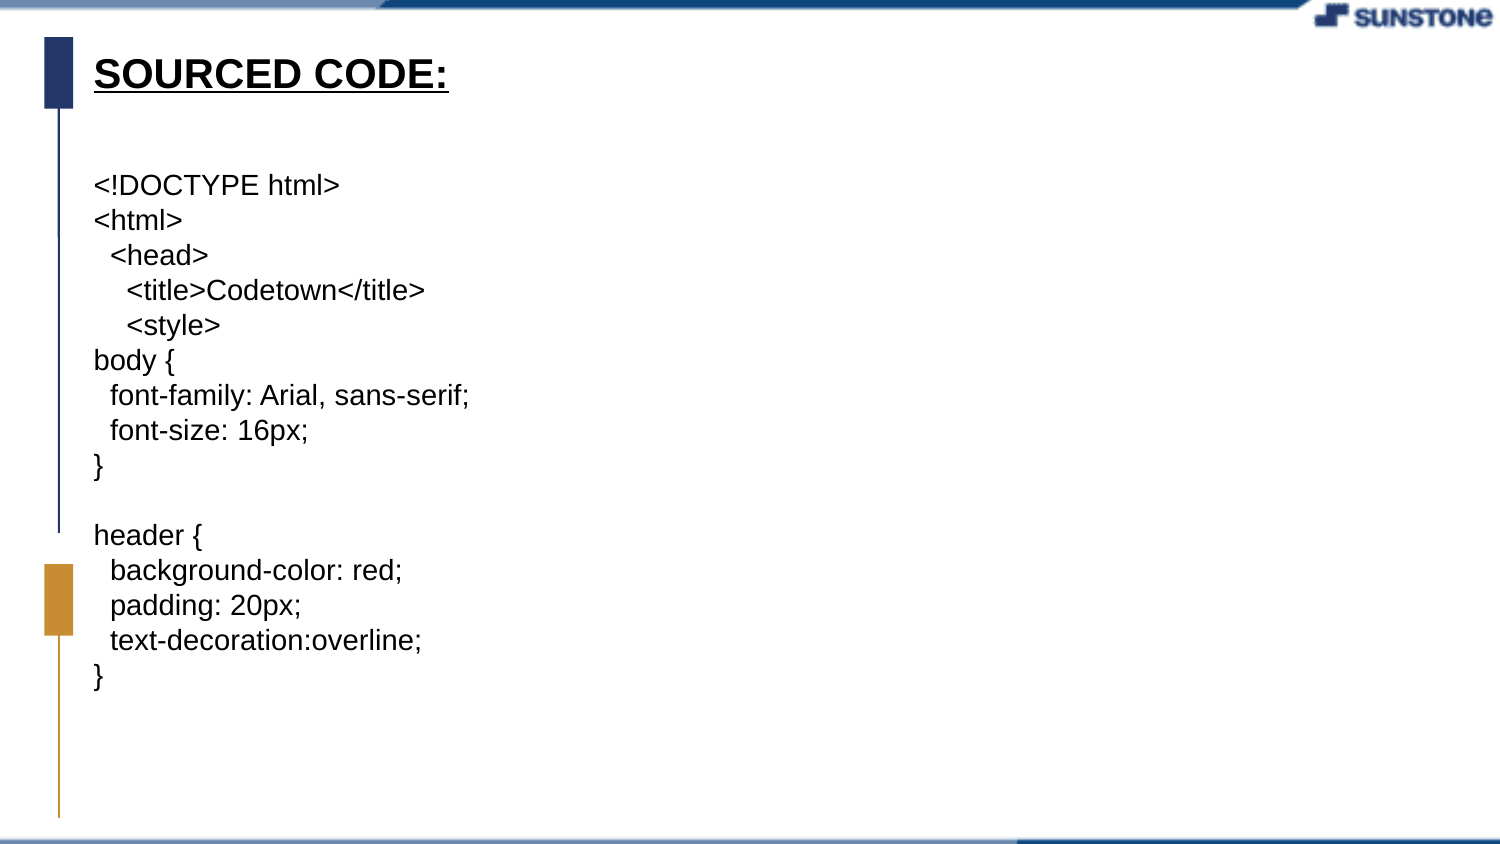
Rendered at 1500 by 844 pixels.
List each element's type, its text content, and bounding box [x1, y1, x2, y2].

text_box SOURCED CODE: <!DOCTYPE html> <html> <head> <title>Codetown</title> <style> body { font-family: Arial, sans-serif; font-size: 16px; } header { background-color: red; padding: 20px; text-decoration:overline; } [78, 39, 1174, 734]
picture [0, 0, 1500, 844]
